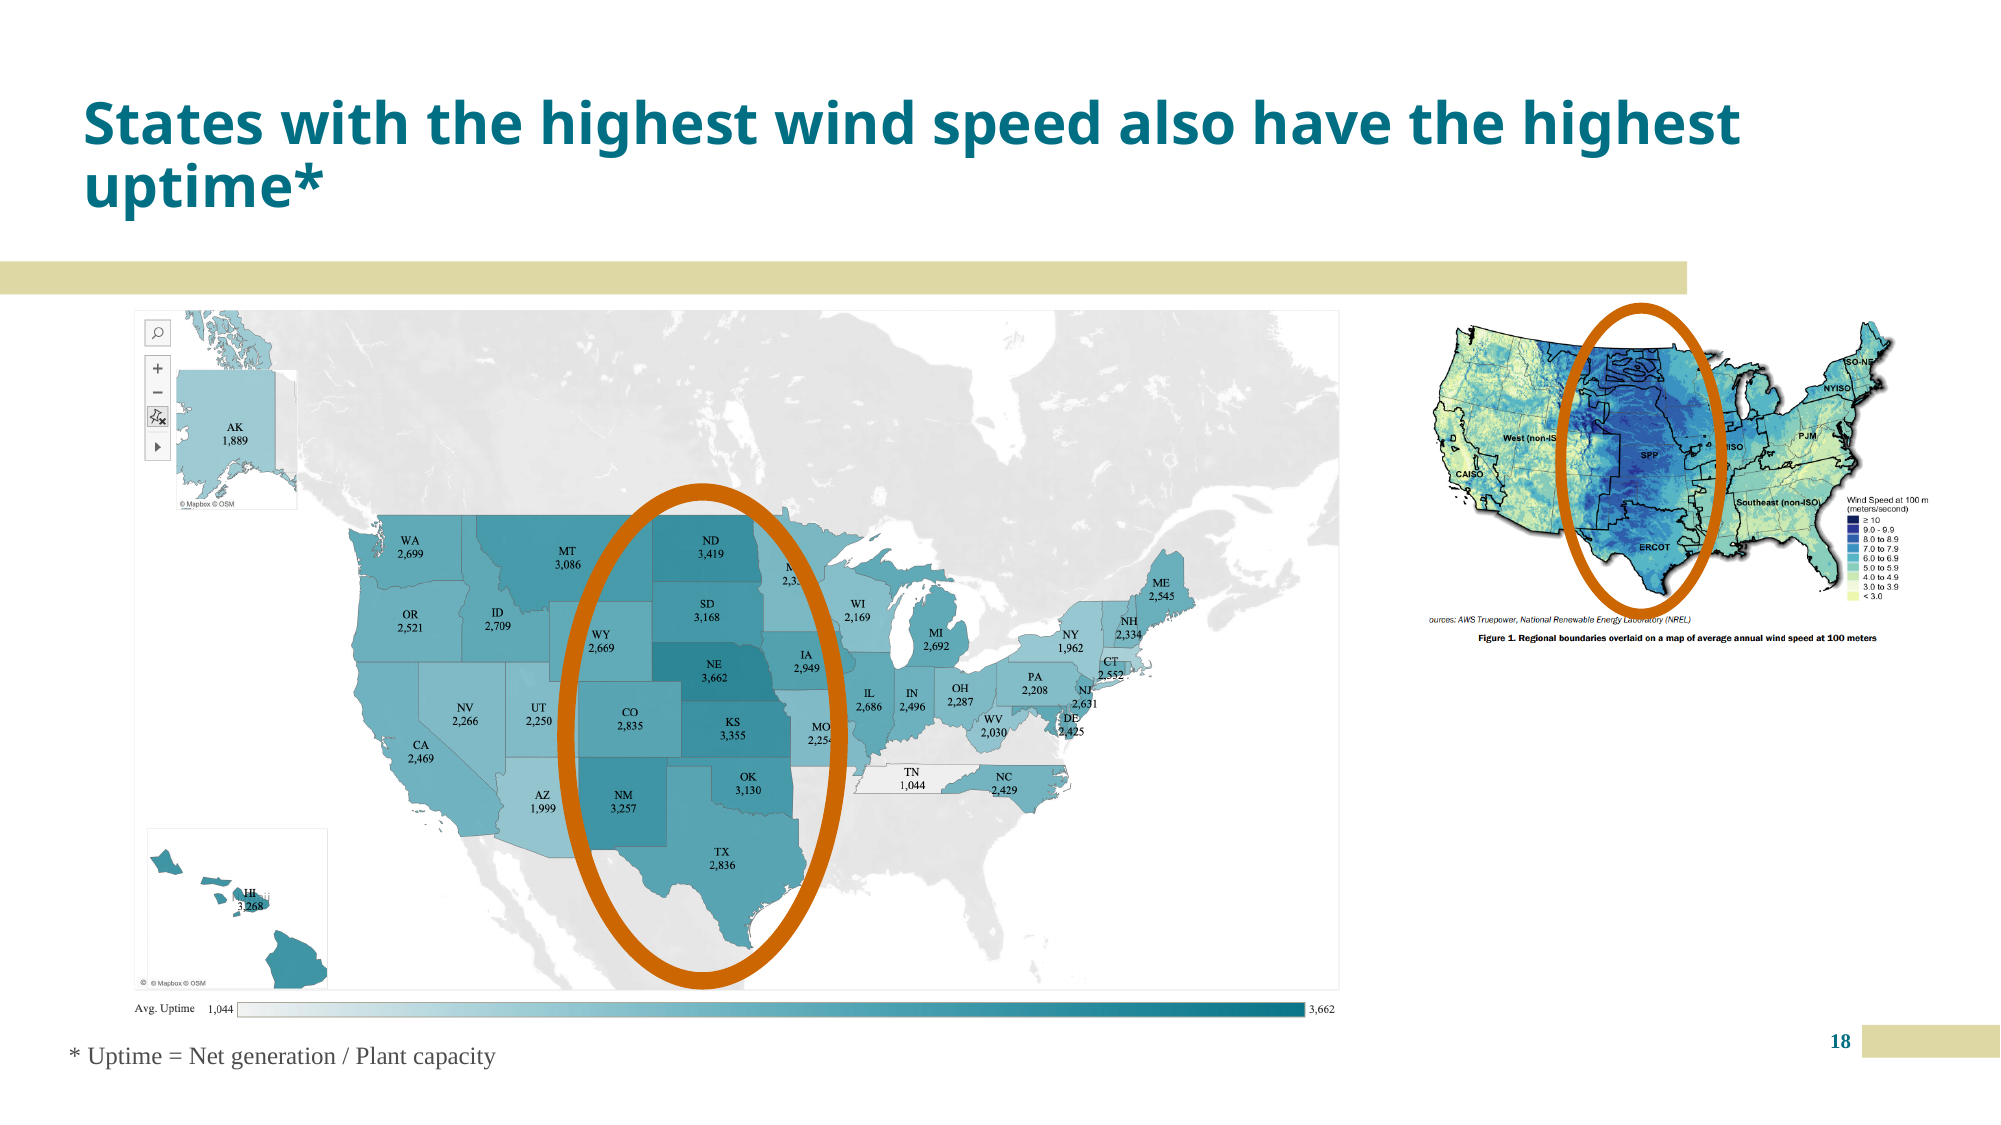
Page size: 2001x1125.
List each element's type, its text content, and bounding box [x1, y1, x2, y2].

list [1429, 303, 1932, 650]
slide_number 18 [1818, 1027, 1863, 1065]
picture [123, 303, 1351, 1031]
text_box * Uptime = Net generation / Plant capacity [68, 1039, 519, 1077]
title States with the highest wind speed also have the highest uptime* [68, 59, 1932, 255]
